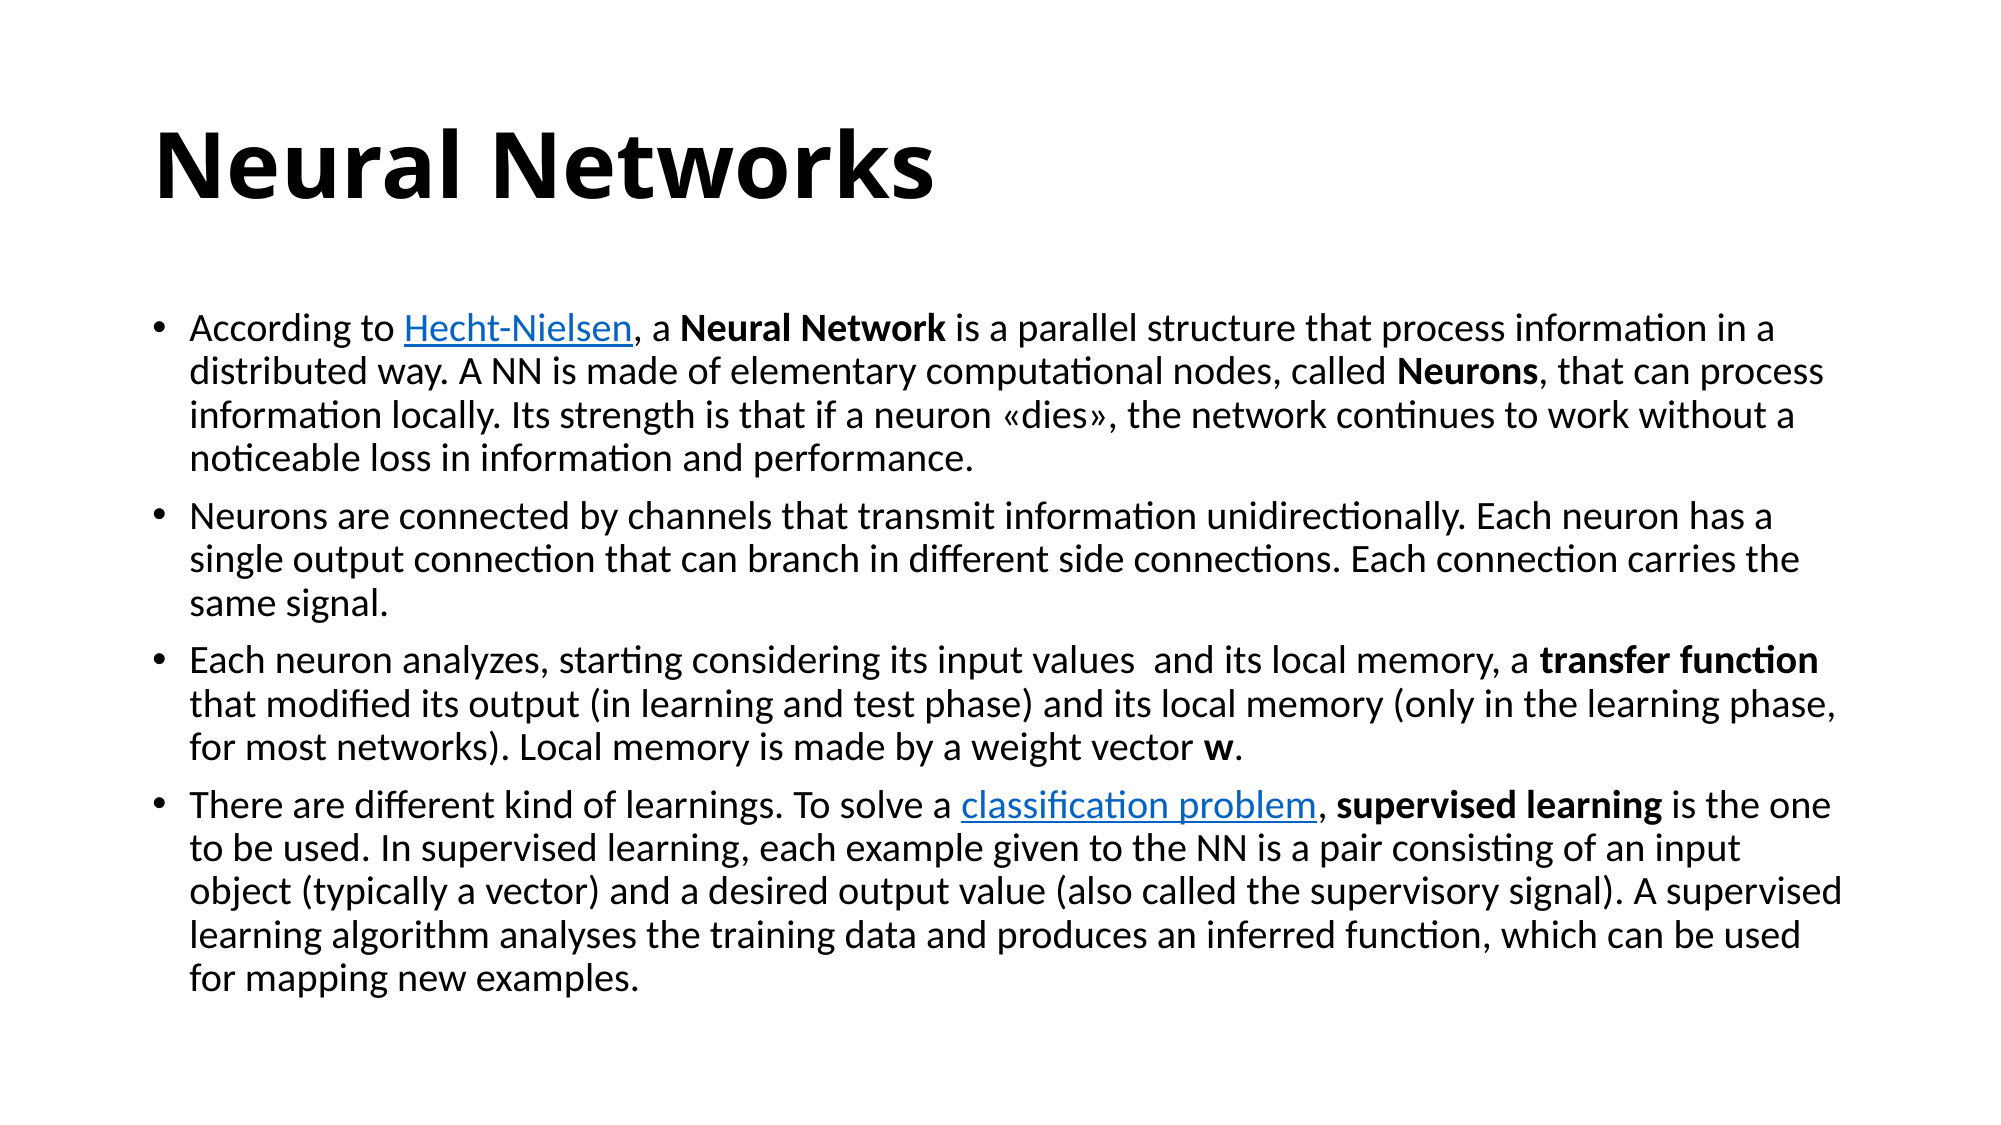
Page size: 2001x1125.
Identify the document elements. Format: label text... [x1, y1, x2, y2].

title Neural Networks [137, 59, 1863, 278]
